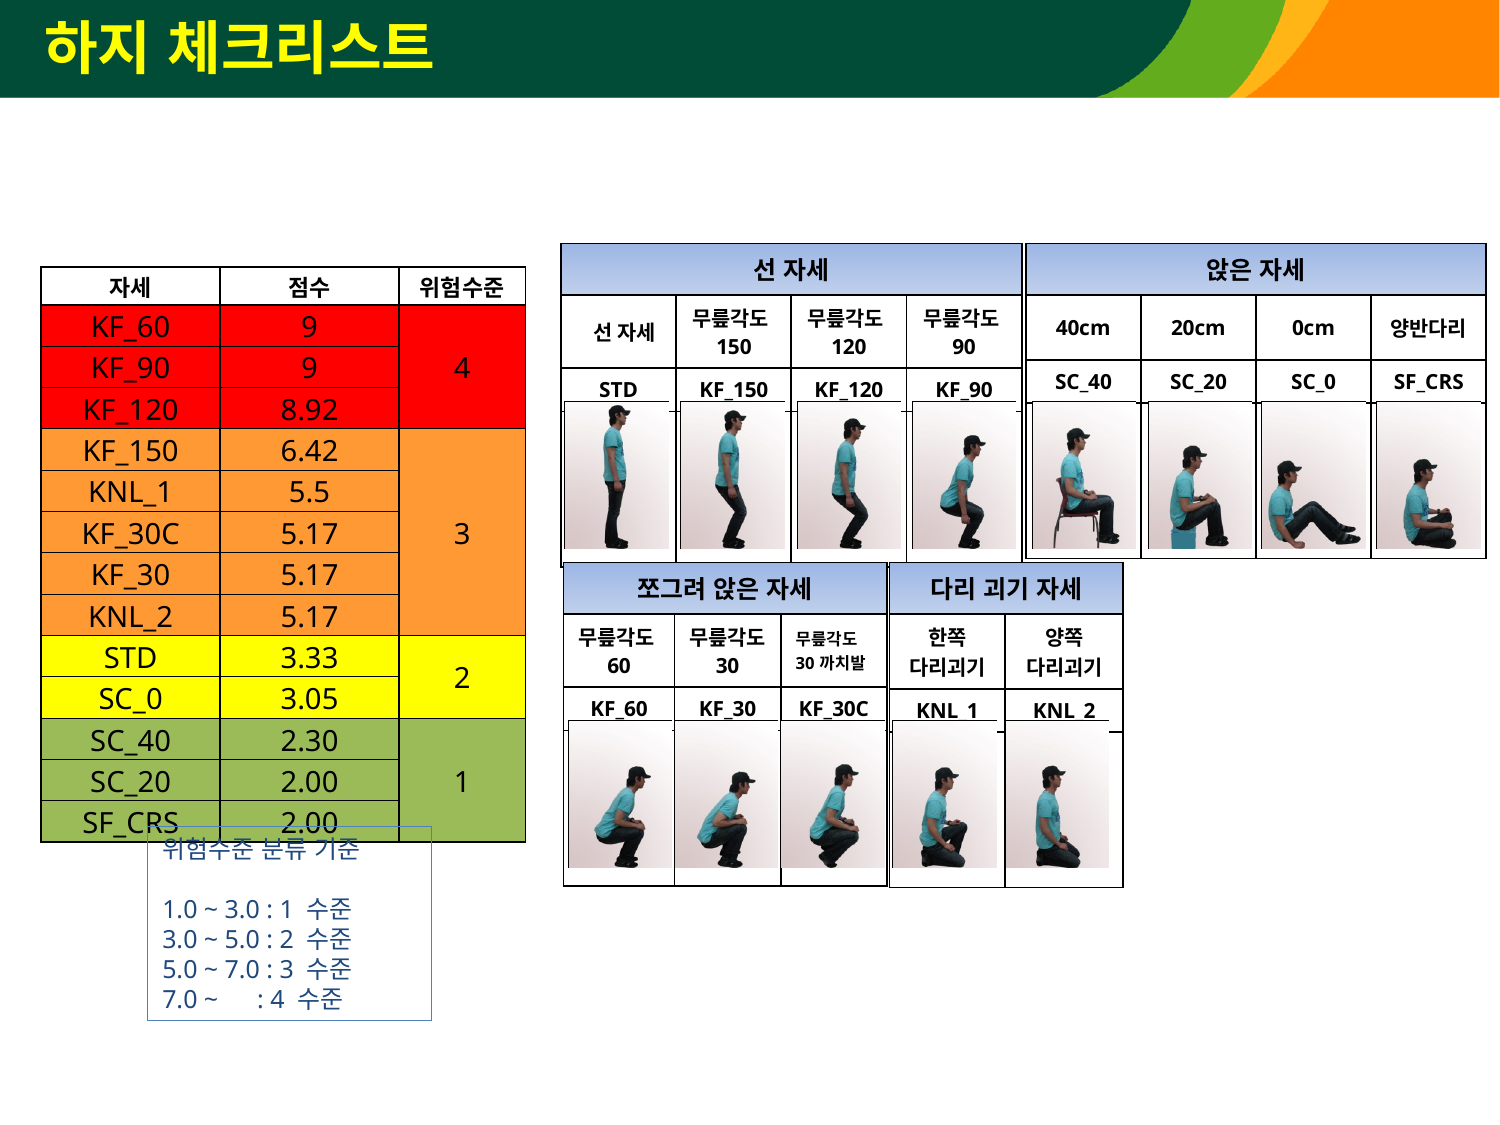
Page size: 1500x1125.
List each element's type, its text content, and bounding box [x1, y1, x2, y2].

table_cell 3 [400, 429, 525, 635]
text_box 위험수준 분류 기준 1.0 ~ 3.0 : 1 수준 3.0 ~ 5.0 : 2 수준 5.0 ~ 7.0 : 3 수준 7.0 ~ : 4 수준 [147, 826, 432, 1021]
table_cell 20cm [1142, 296, 1255, 359]
picture [674, 719, 779, 868]
table_cell [1027, 550, 1140, 558]
table_cell SF_CRS [42, 801, 219, 841]
table_cell 2.00 [221, 801, 398, 826]
table_header 선 자세 [562, 244, 1021, 294]
table_cell 6.42 [221, 429, 398, 470]
picture [1004, 719, 1109, 868]
table_cell SC_0 [1257, 361, 1370, 402]
table_cell KNL_1 [890, 690, 1004, 721]
table_cell 선 자세 [562, 296, 675, 367]
table_cell 3.33 [221, 636, 398, 676]
table_cell KF_60 [42, 306, 219, 346]
table_cell 무릎각도90 [907, 296, 1021, 367]
table_cell SC_20 [1142, 361, 1255, 402]
table_cell KF_60 [564, 688, 674, 721]
table_cell [1257, 553, 1370, 558]
table_cell 3.05 [221, 677, 398, 718]
table_cell 양쪽 다리괴기 [1006, 615, 1122, 688]
picture [567, 719, 672, 868]
table_cell 2.00 [221, 760, 398, 800]
table_cell 무릎각도60 [564, 615, 674, 686]
table_cell KF_30C [42, 512, 219, 552]
table_cell KNL_2 [1006, 690, 1122, 731]
table_cell [677, 551, 790, 562]
picture [892, 719, 997, 868]
table_cell [1142, 404, 1255, 558]
table_cell KF_150 [677, 369, 790, 405]
table_cell 40cm [1027, 296, 1140, 359]
table_cell [782, 875, 886, 885]
picture [1032, 400, 1137, 549]
table_cell KF_30 [675, 688, 780, 718]
table_cell 무릎각도 30까치발 [782, 615, 886, 686]
picture [1261, 400, 1366, 549]
table_header 점수 [221, 268, 398, 304]
table_cell KF_120 [42, 388, 219, 428]
table_cell SC_0 [42, 677, 219, 718]
table_cell 9 [221, 347, 398, 387]
table_cell 5.17 [221, 595, 398, 635]
picture [1376, 400, 1481, 549]
table_cell 4 [400, 306, 525, 428]
table_cell [675, 877, 780, 885]
table_cell 무릎각도120 [792, 296, 906, 367]
table_cell KF_120 [792, 369, 906, 404]
picture [780, 719, 885, 868]
picture [911, 400, 1016, 549]
table_cell SC_20 [42, 760, 219, 800]
picture [564, 400, 669, 549]
table_cell [792, 552, 906, 562]
table_cell SC_40 [42, 719, 219, 759]
table_cell 5.17 [221, 553, 398, 594]
table_cell 5.17 [221, 512, 398, 552]
table_cell 한쪽 다리괴기 [890, 615, 1004, 688]
table_cell KF_90 [907, 369, 1021, 411]
table_cell [1006, 733, 1122, 887]
table_cell 0cm [1257, 296, 1370, 359]
table_header 앉은 자세 [1027, 244, 1485, 294]
table_cell 2.30 [221, 719, 398, 759]
table_cell KF_90 [42, 347, 219, 387]
table_cell 무릎각도150 [677, 296, 790, 367]
title 하지 체크리스트 [29, 0, 1380, 93]
table_header 위험수준 [400, 268, 525, 304]
table_cell SC_40 [1027, 361, 1140, 402]
table_cell KNL_2 [42, 595, 219, 635]
table_cell [890, 875, 1004, 887]
picture [0, 0, 1500, 98]
picture [796, 400, 901, 549]
table_cell [562, 550, 675, 562]
table_cell 2 [400, 636, 525, 718]
table_header 다리 괴기 자세 [890, 563, 1122, 613]
table_cell STD [562, 369, 675, 406]
table_cell [907, 412, 1021, 562]
table_cell KF_30 [42, 553, 219, 594]
table_cell SF_CRS [1372, 361, 1485, 402]
table_cell KF_30C [782, 688, 886, 721]
table_cell [564, 874, 674, 885]
table_cell 양반다리 [1372, 296, 1485, 359]
table_cell 1 [400, 719, 525, 841]
picture [680, 400, 785, 549]
table_cell 8.92 [221, 388, 398, 428]
table_cell STD [42, 636, 219, 676]
table_cell KF_150 [42, 429, 219, 470]
table_cell KNL_1 [42, 471, 219, 511]
table_header 자세 [42, 268, 219, 304]
table_cell 무릎각도30 [675, 615, 780, 686]
table_cell 5.5 [221, 471, 398, 511]
table_cell [1372, 553, 1485, 558]
table_header 쪼그려 앉은 자세 [564, 563, 886, 613]
picture [1148, 400, 1253, 549]
table_cell 9 [221, 306, 398, 346]
